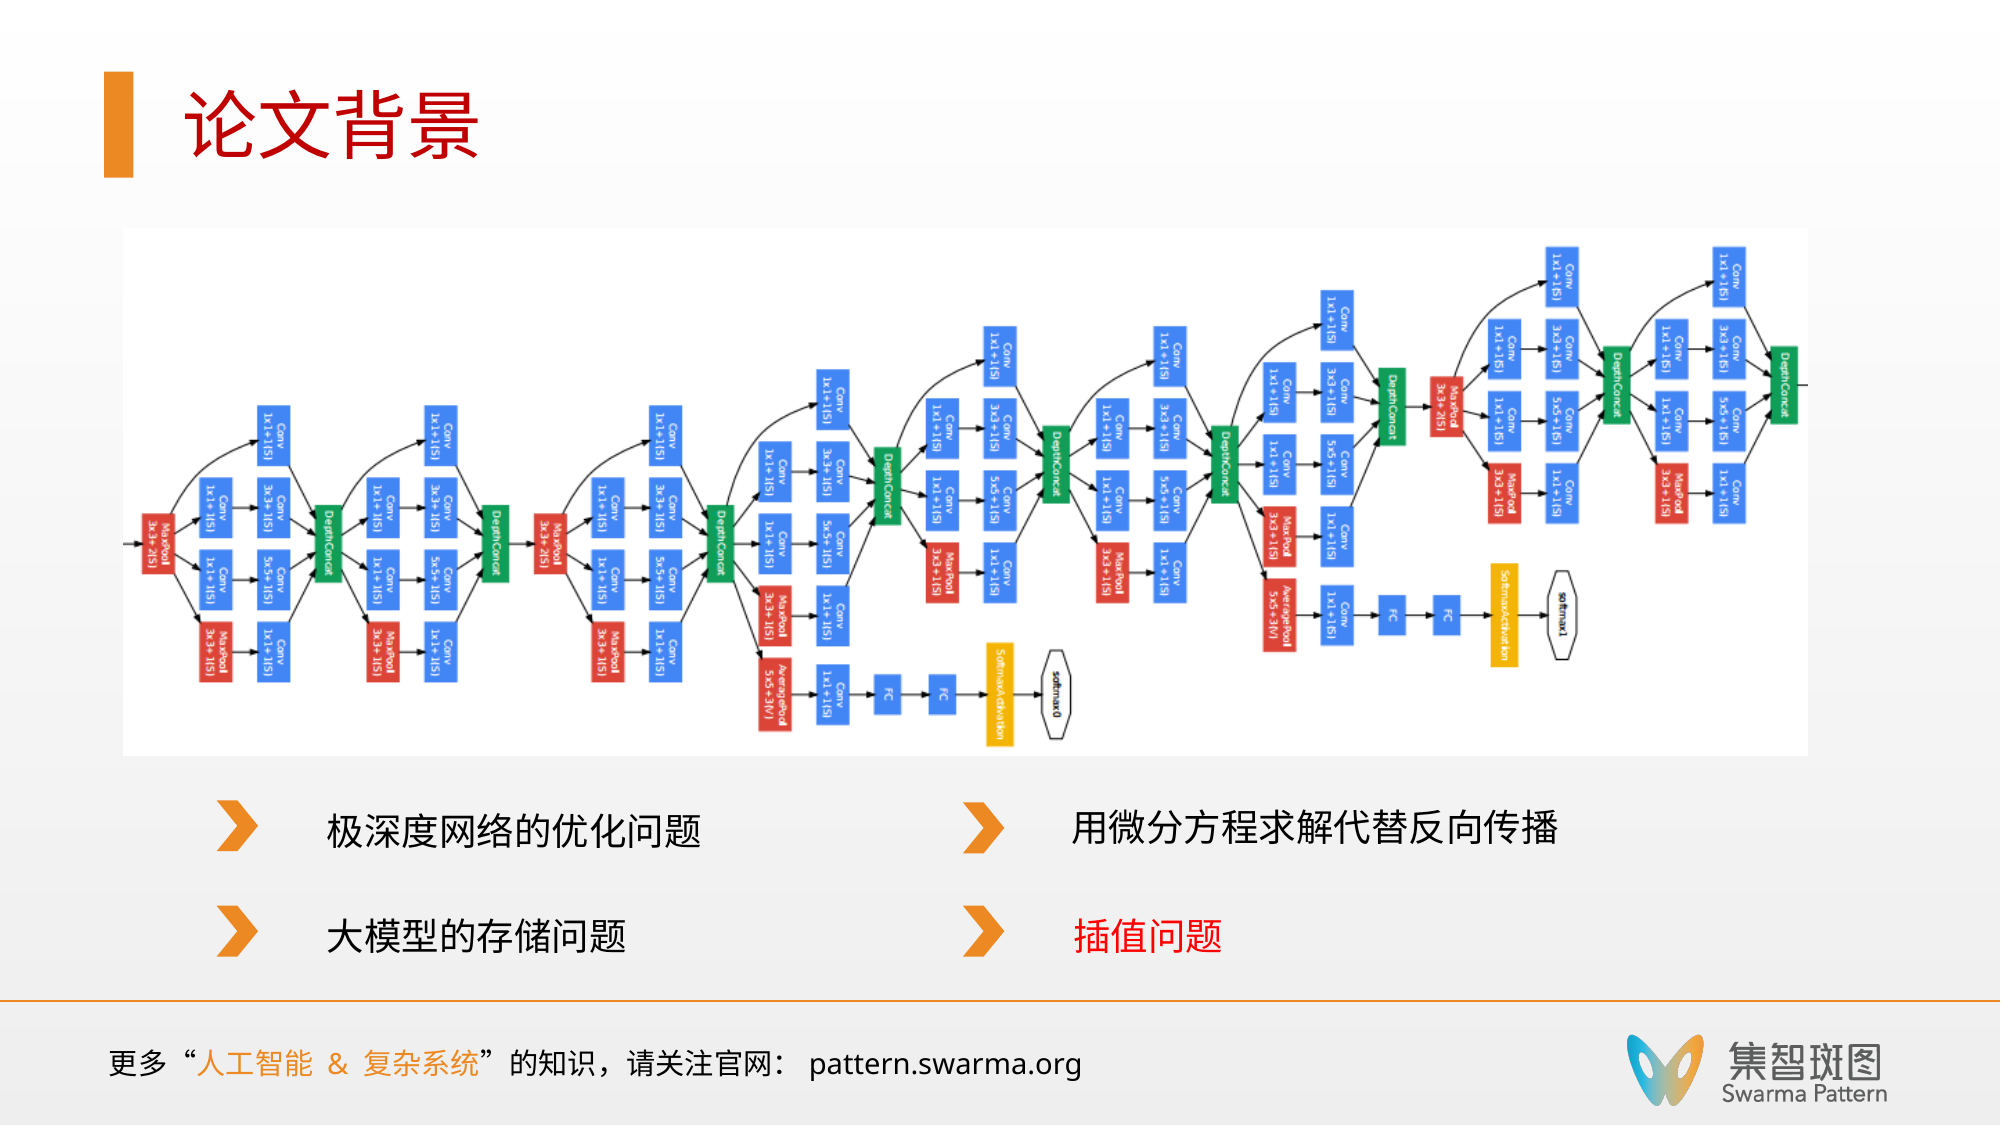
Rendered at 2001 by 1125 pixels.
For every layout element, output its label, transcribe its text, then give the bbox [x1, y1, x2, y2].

text_box 插值问题 [1058, 905, 1622, 966]
text_box 极深度网络的优化问题 [312, 800, 876, 861]
text_box 用微分方程求解代替反向传播 [1056, 796, 1620, 857]
picture [1621, 1028, 1907, 1113]
text_box 更多“人工智能 & 复杂系统”的知识，请关注官网：pattern.swarma.org [94, 1038, 1273, 1088]
text_box [215, 904, 260, 958]
text_box [103, 70, 135, 179]
picture [122, 228, 1809, 757]
text_box [961, 904, 1006, 958]
text_box 论文背景 [168, 71, 933, 177]
text_box [215, 799, 260, 853]
text_box [961, 801, 1006, 855]
text_box 大模型的存储问题 [312, 905, 876, 966]
